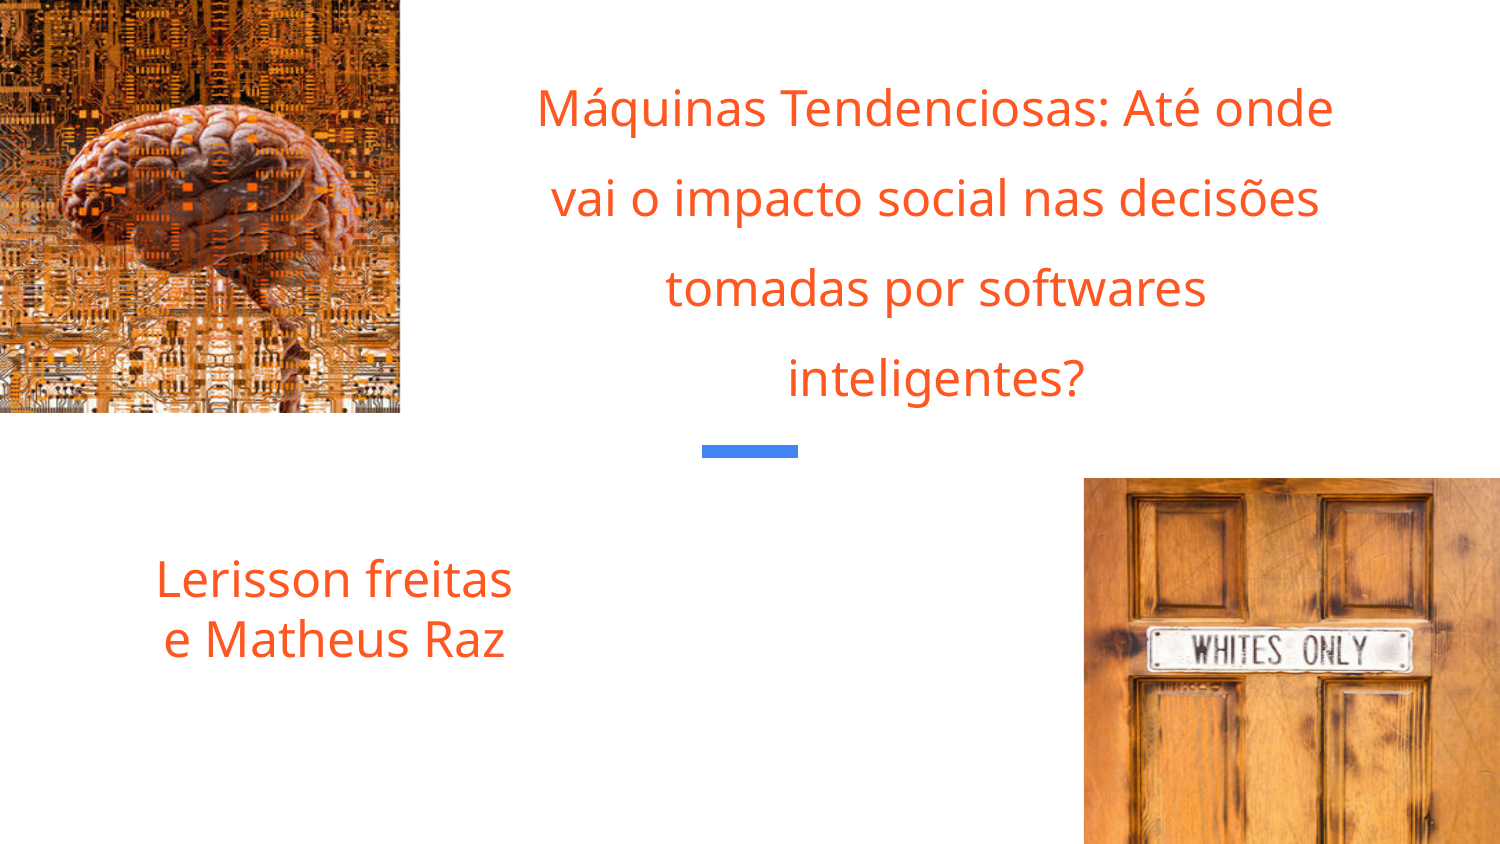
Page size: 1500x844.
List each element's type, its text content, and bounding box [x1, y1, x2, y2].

picture [1083, 477, 1500, 844]
picture [0, 0, 401, 414]
title Máquinas Tendenciosas: Até onde vai o impacto social nas decisões tomadas por softwares inteligentes? [497, 162, 1375, 422]
subtitle Lerisson freitas e Matheus Raz [126, 532, 543, 616]
